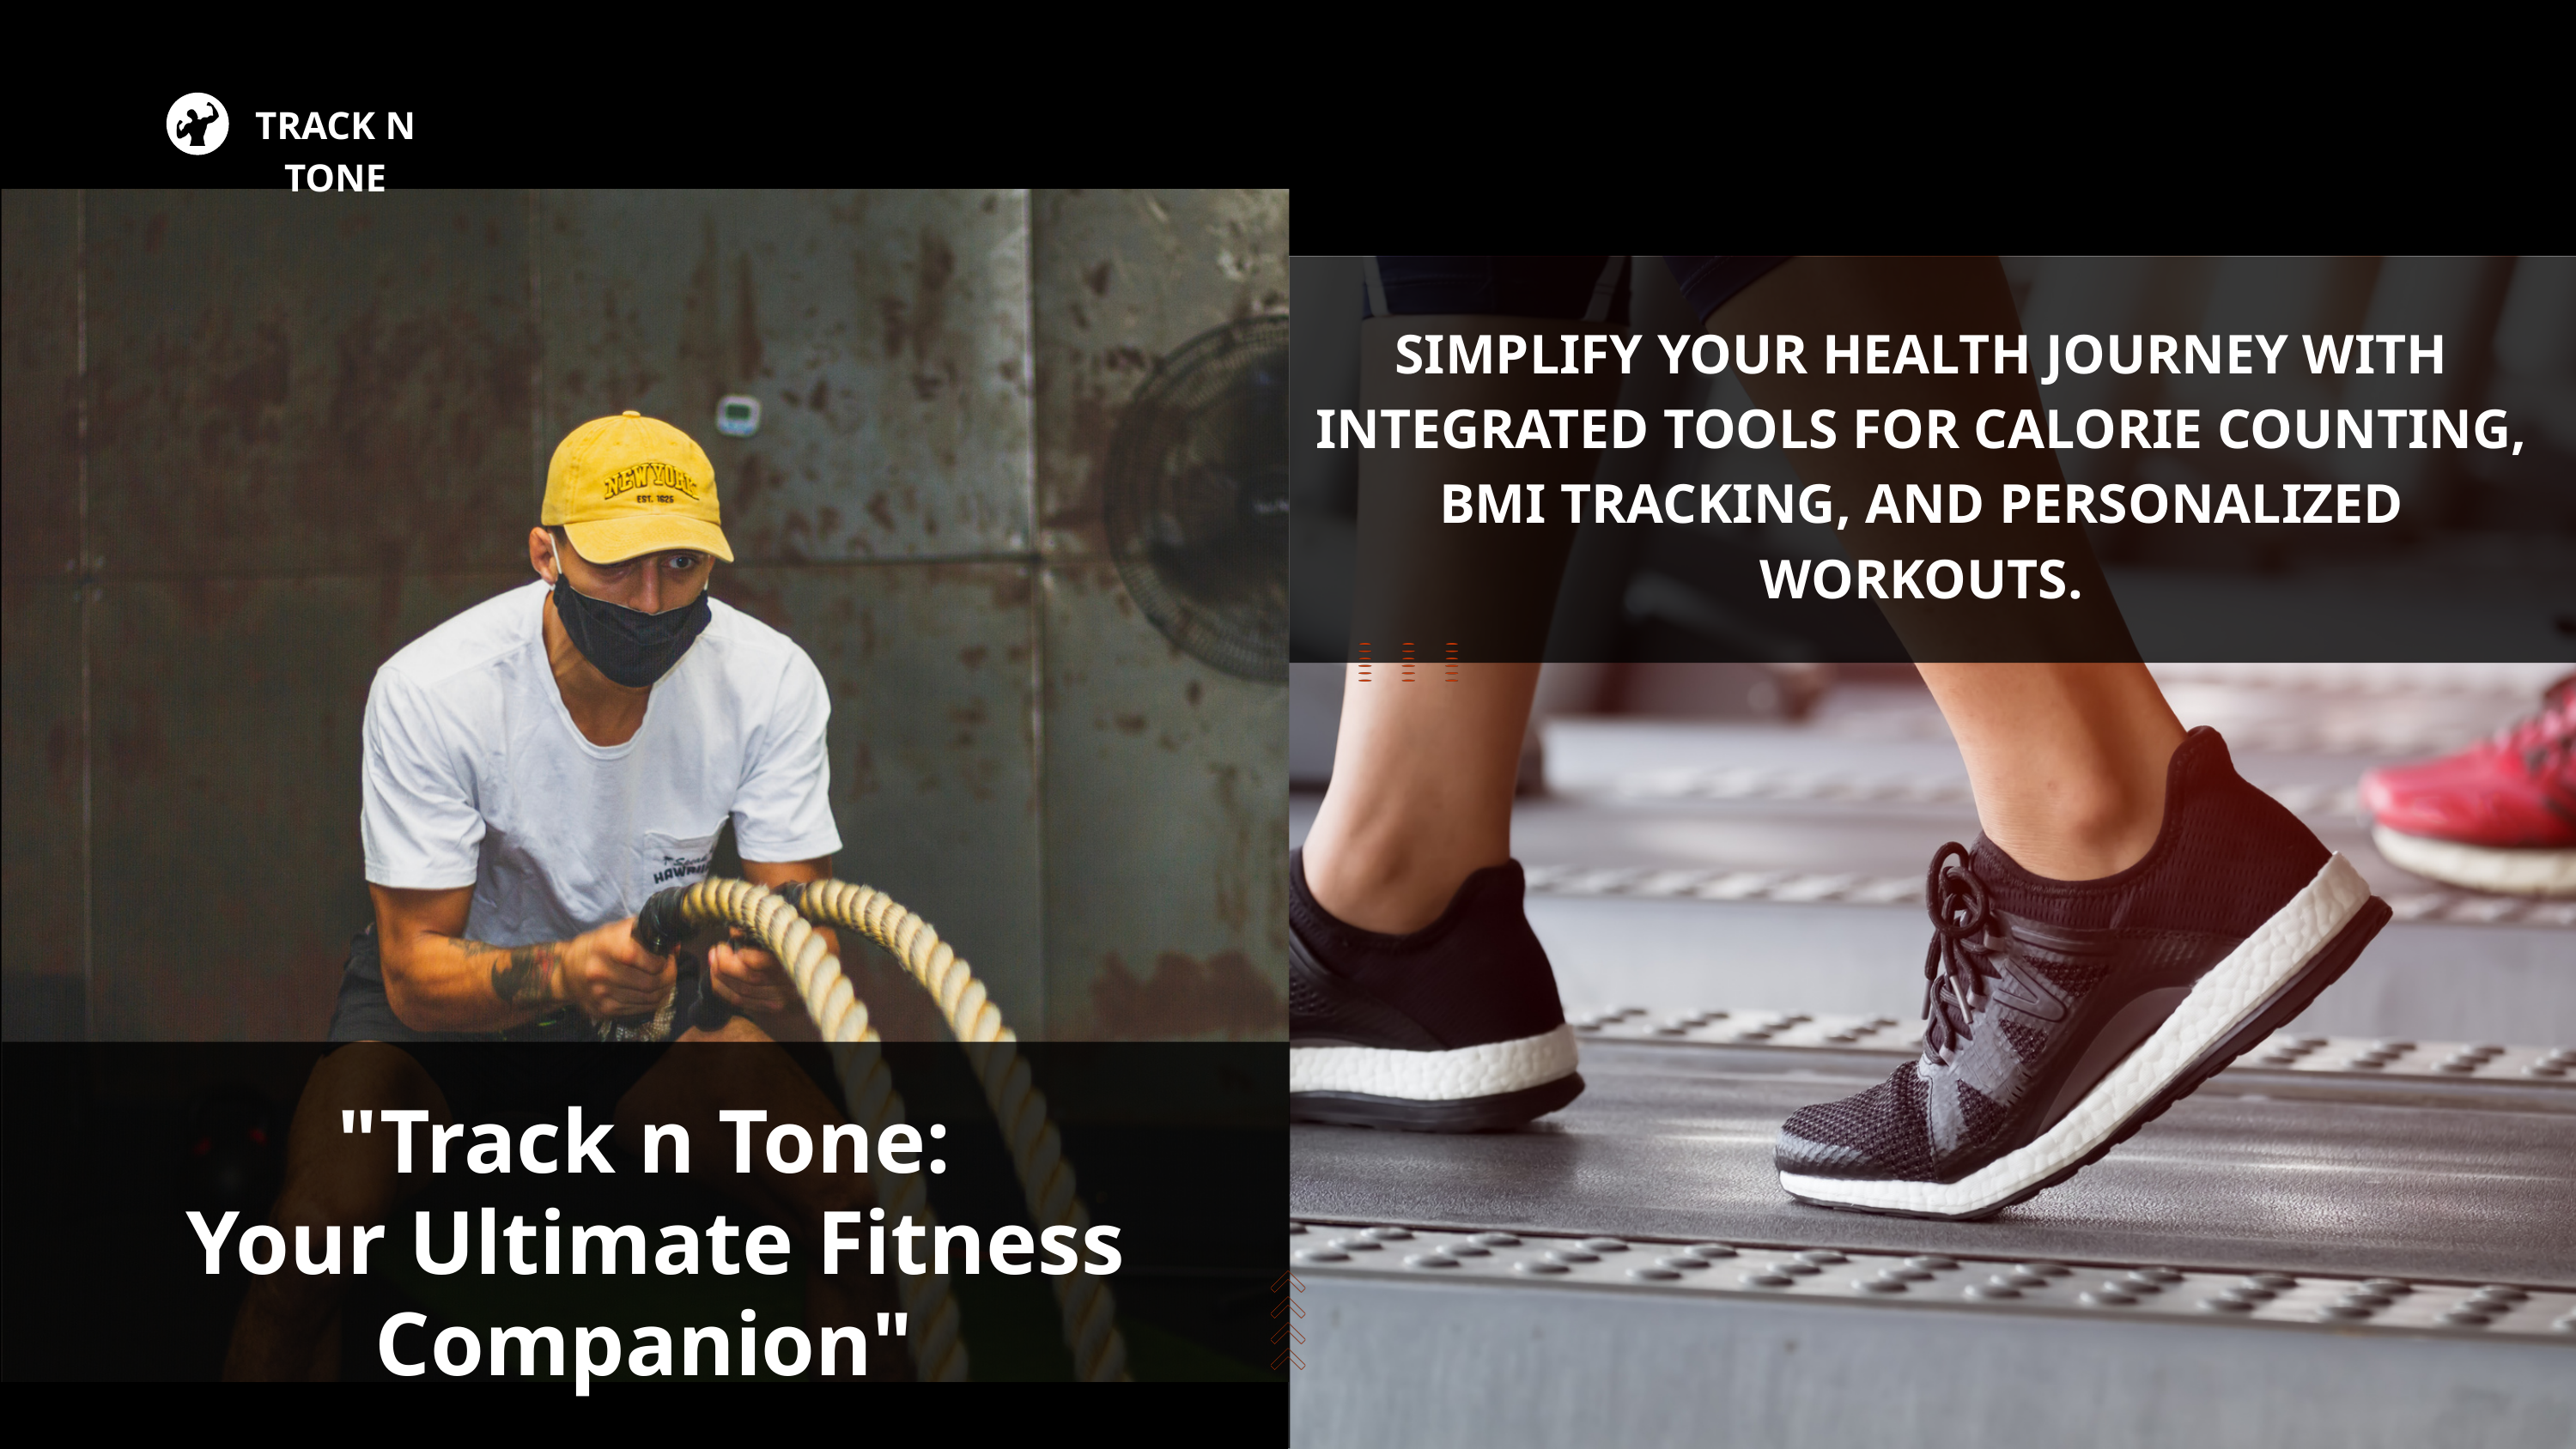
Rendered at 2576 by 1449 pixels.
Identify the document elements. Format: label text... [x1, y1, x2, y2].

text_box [1, 189, 1290, 1041]
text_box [166, 92, 229, 155]
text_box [1289, 256, 2576, 664]
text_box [2, 1041, 1291, 1449]
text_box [1292, 671, 2576, 1449]
text_box TRACK N TONE [236, 94, 434, 187]
